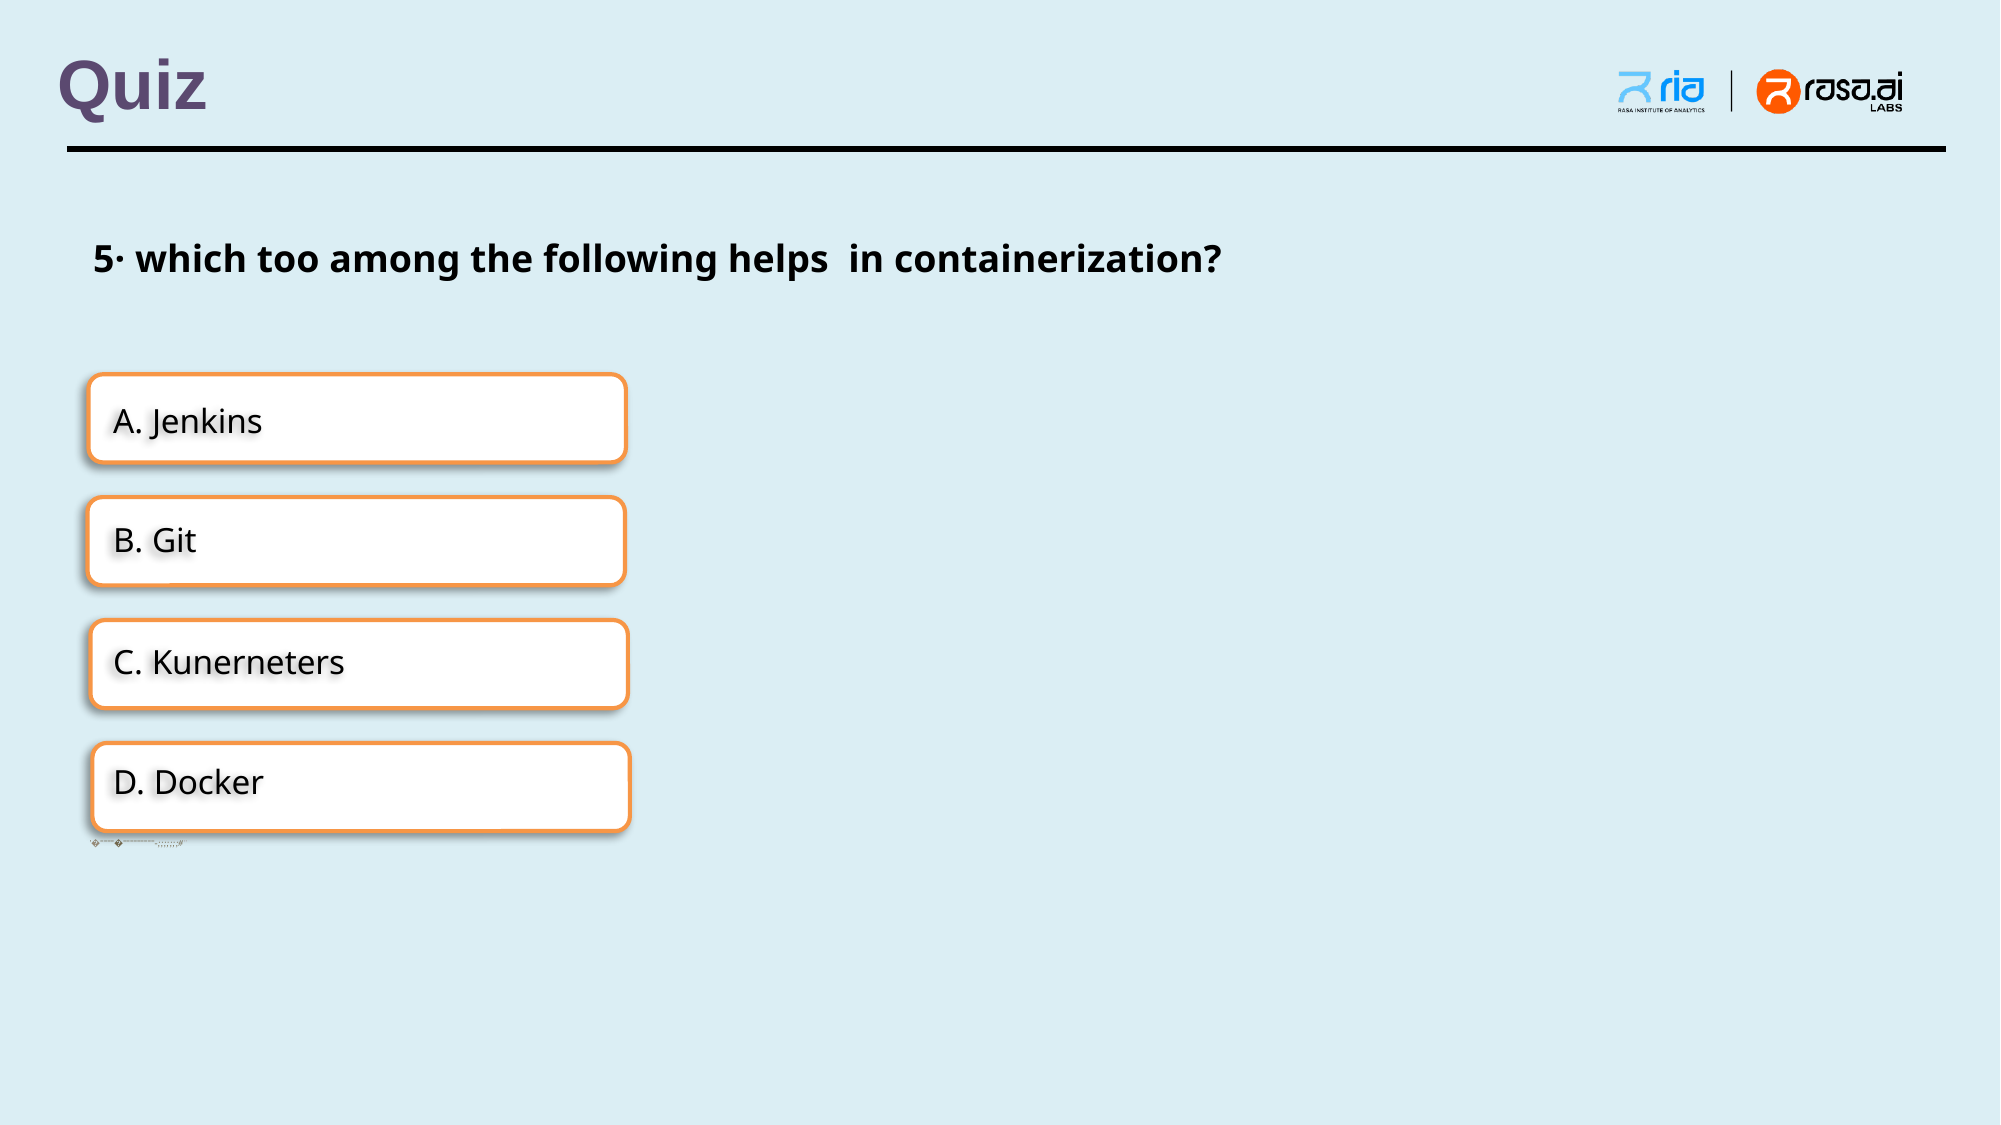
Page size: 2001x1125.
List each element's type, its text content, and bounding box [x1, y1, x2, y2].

text_box [88, 617, 631, 711]
text_box B. Git [110, 517, 625, 602]
text_box Quiz [55, 36, 263, 123]
text_box 5· which too among the following helps in containerization? [91, 232, 1349, 280]
text_box C. Kunerneters [110, 638, 502, 724]
text_box D. Docker [110, 758, 502, 801]
picture [1616, 67, 1902, 114]
text_box [85, 495, 628, 588]
text_box A. Jenkins [111, 397, 563, 483]
text_box '�====�=========-;;;;;;;#" [82, 825, 763, 849]
text_box [90, 740, 632, 834]
text_box [86, 372, 629, 465]
